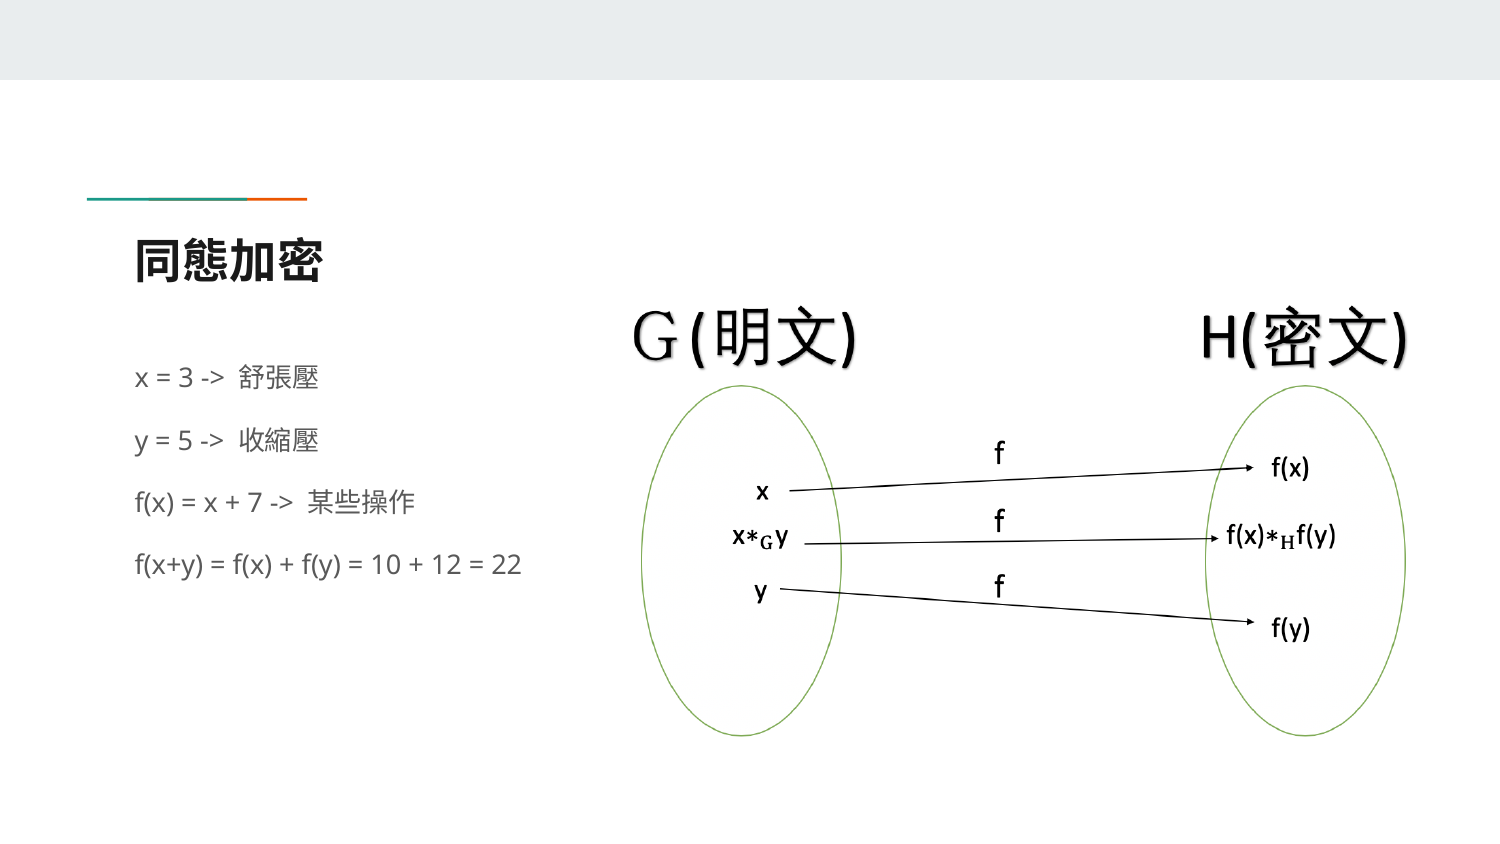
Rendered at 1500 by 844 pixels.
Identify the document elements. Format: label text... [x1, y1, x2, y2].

title 同態加密 [119, 216, 1381, 305]
list x = 3 -> 舒張壓 y = 5 -> 收縮壓 f(x) = x + 7 -> 某些操作 f(x+y) = f(x) + f(y) = 10 + 12 = 22 [119, 341, 596, 712]
picture [601, 276, 1464, 777]
